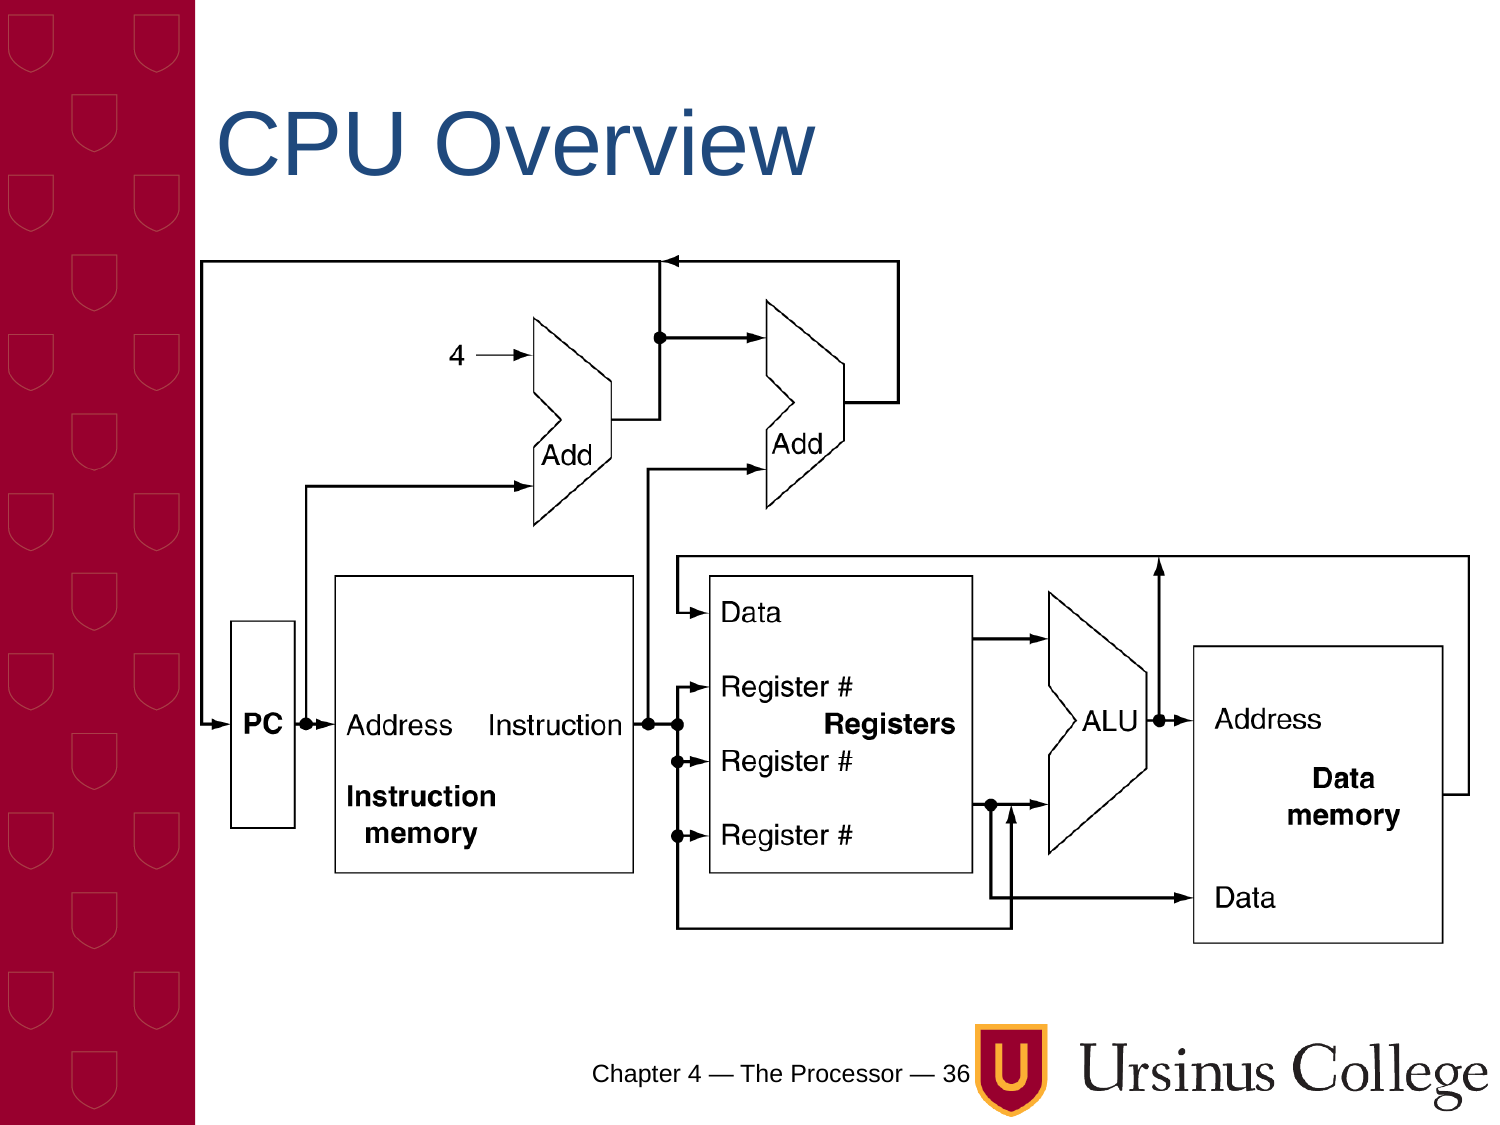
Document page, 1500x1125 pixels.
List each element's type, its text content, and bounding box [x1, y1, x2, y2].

picture [0, 0, 196, 1125]
title CPU Overview [200, 45, 1425, 233]
picture [975, 1024, 1488, 1117]
footer Chapter 4 — The Processor — 36 [575, 1042, 988, 1103]
picture [199, 255, 1470, 944]
